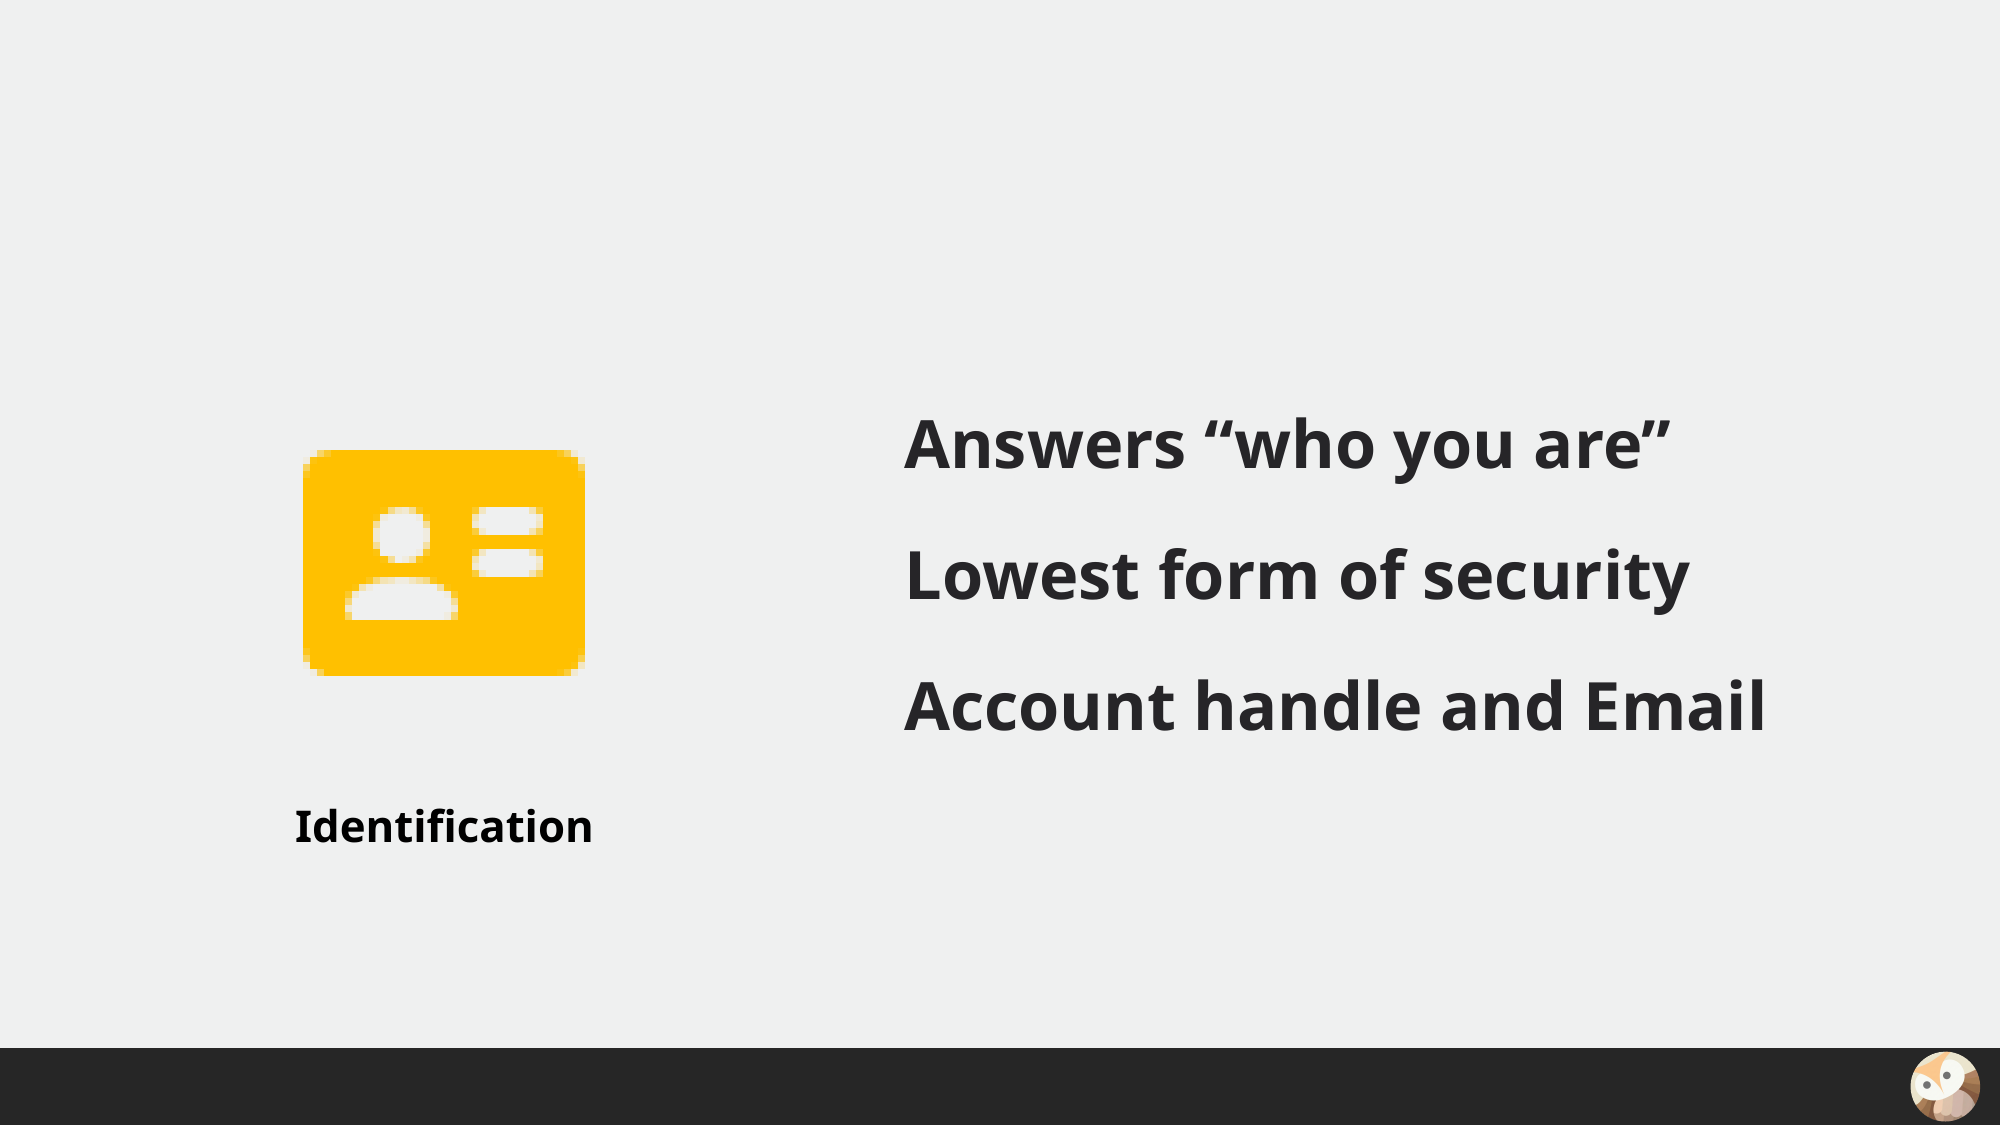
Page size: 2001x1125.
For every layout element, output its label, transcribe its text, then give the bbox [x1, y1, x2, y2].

list Lowest form of security [889, 525, 1911, 608]
list Account handle and Email [889, 656, 1911, 739]
picture [1910, 1051, 1981, 1122]
list Answers “who you are” [889, 394, 1911, 477]
picture [275, 394, 614, 733]
list Identification [275, 790, 614, 854]
